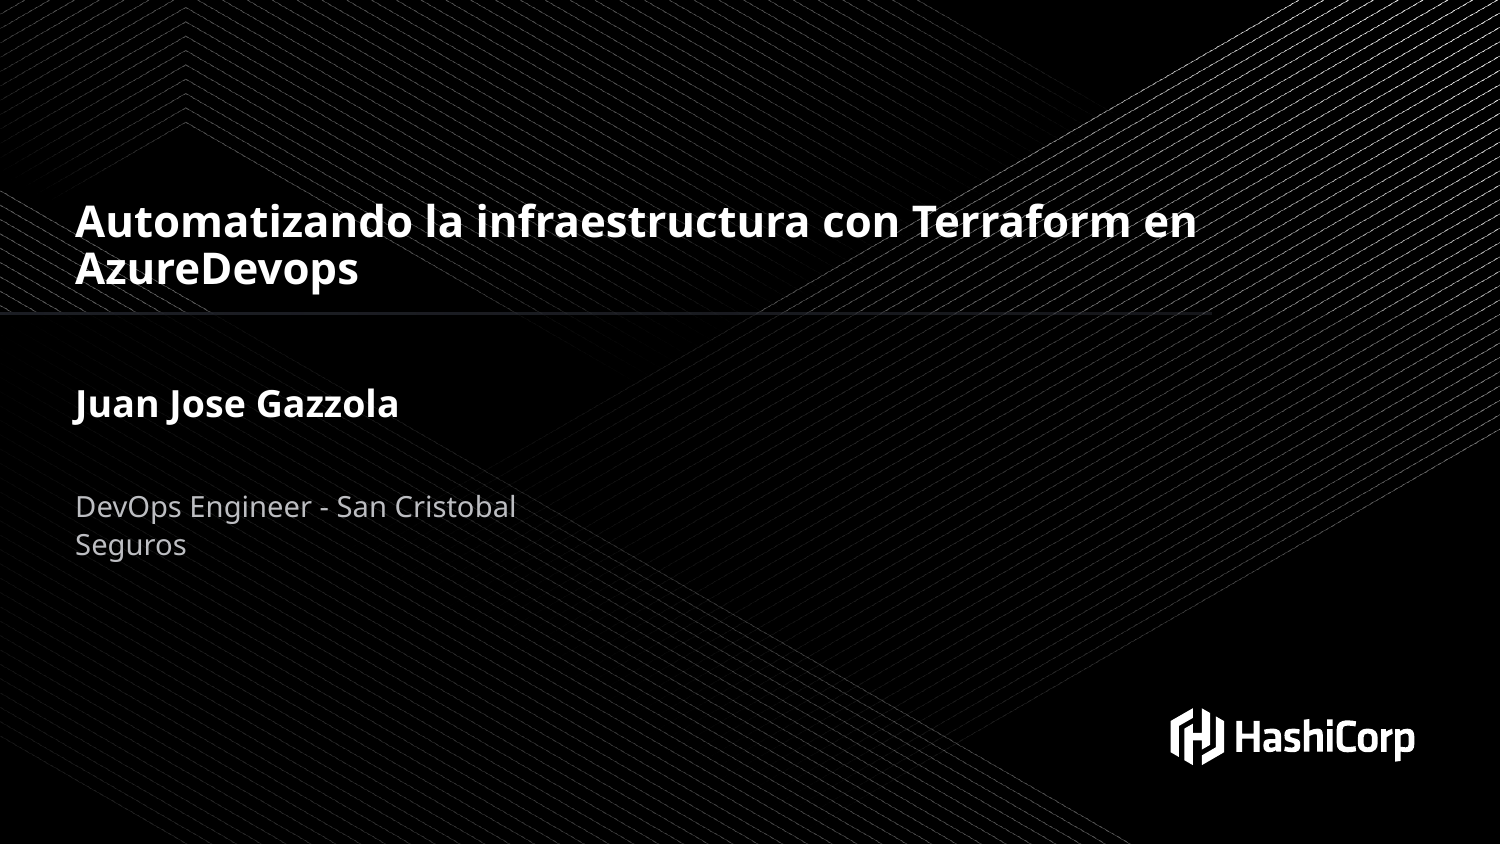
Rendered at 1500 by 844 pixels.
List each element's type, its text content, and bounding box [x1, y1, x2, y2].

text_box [1170, 707, 1415, 766]
list Juan Jose Gazzola [75, 380, 555, 471]
picture [0, 0, 1500, 844]
list Automatizando la infraestructura con Terraform en AzureDevops [75, 199, 1432, 259]
list DevOps Engineer - San Cristobal Seguros [75, 484, 631, 536]
